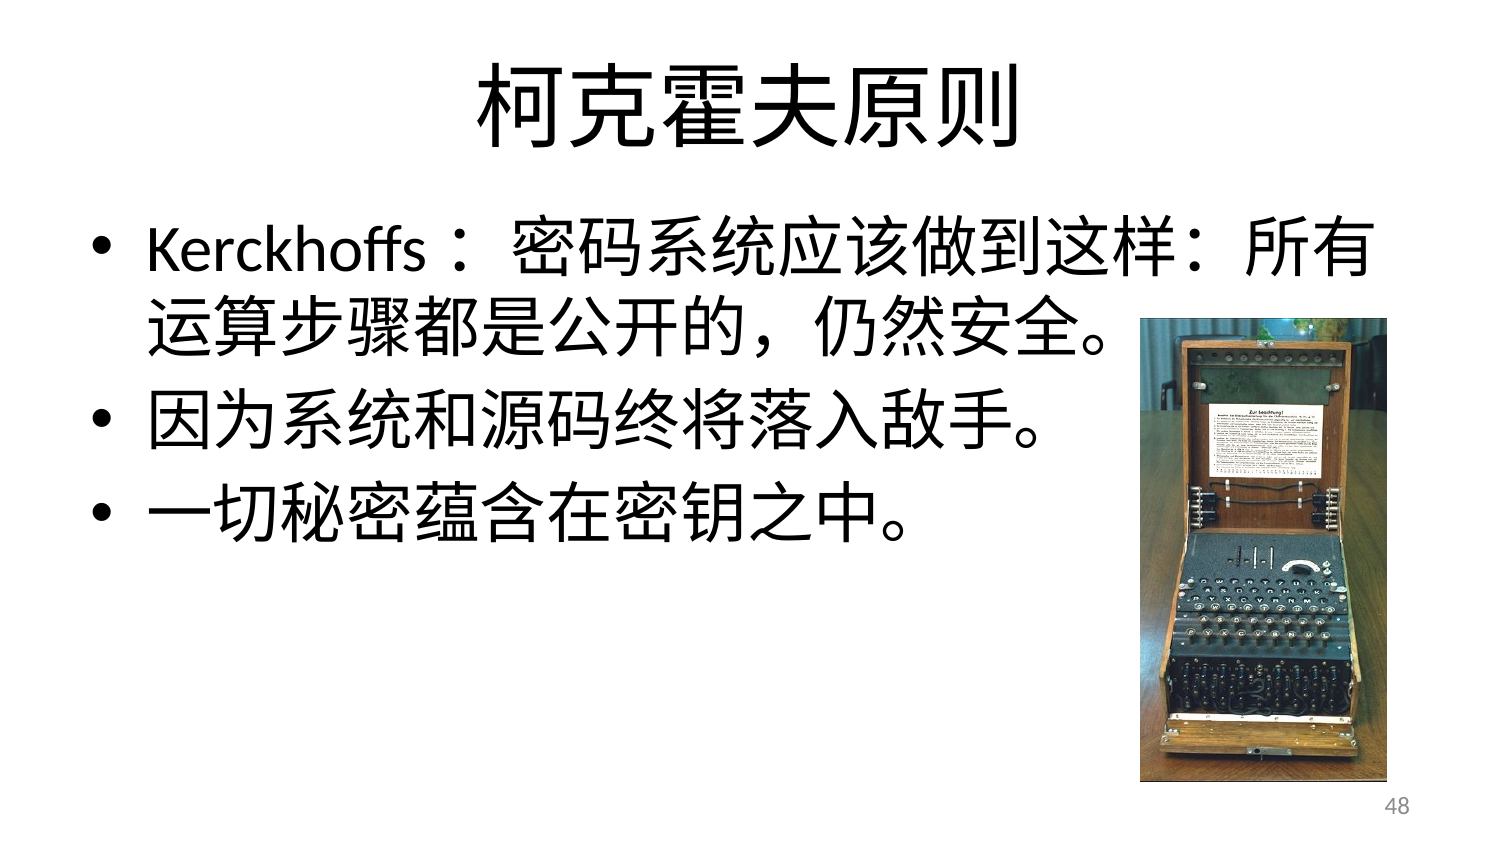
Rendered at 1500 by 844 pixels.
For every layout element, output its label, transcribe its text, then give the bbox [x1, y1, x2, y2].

slide_number 48 [1074, 782, 1425, 827]
list Kerckhoffs：密码系统应该做到这样：所有运算步骤都是公开的，仍然安全。 因为系统和源码终将落入敌手。 一切秘密蕴含在密钥之中。 [75, 196, 1425, 754]
title 柯克霍夫原则 [75, 33, 1425, 175]
picture [1139, 317, 1387, 783]
